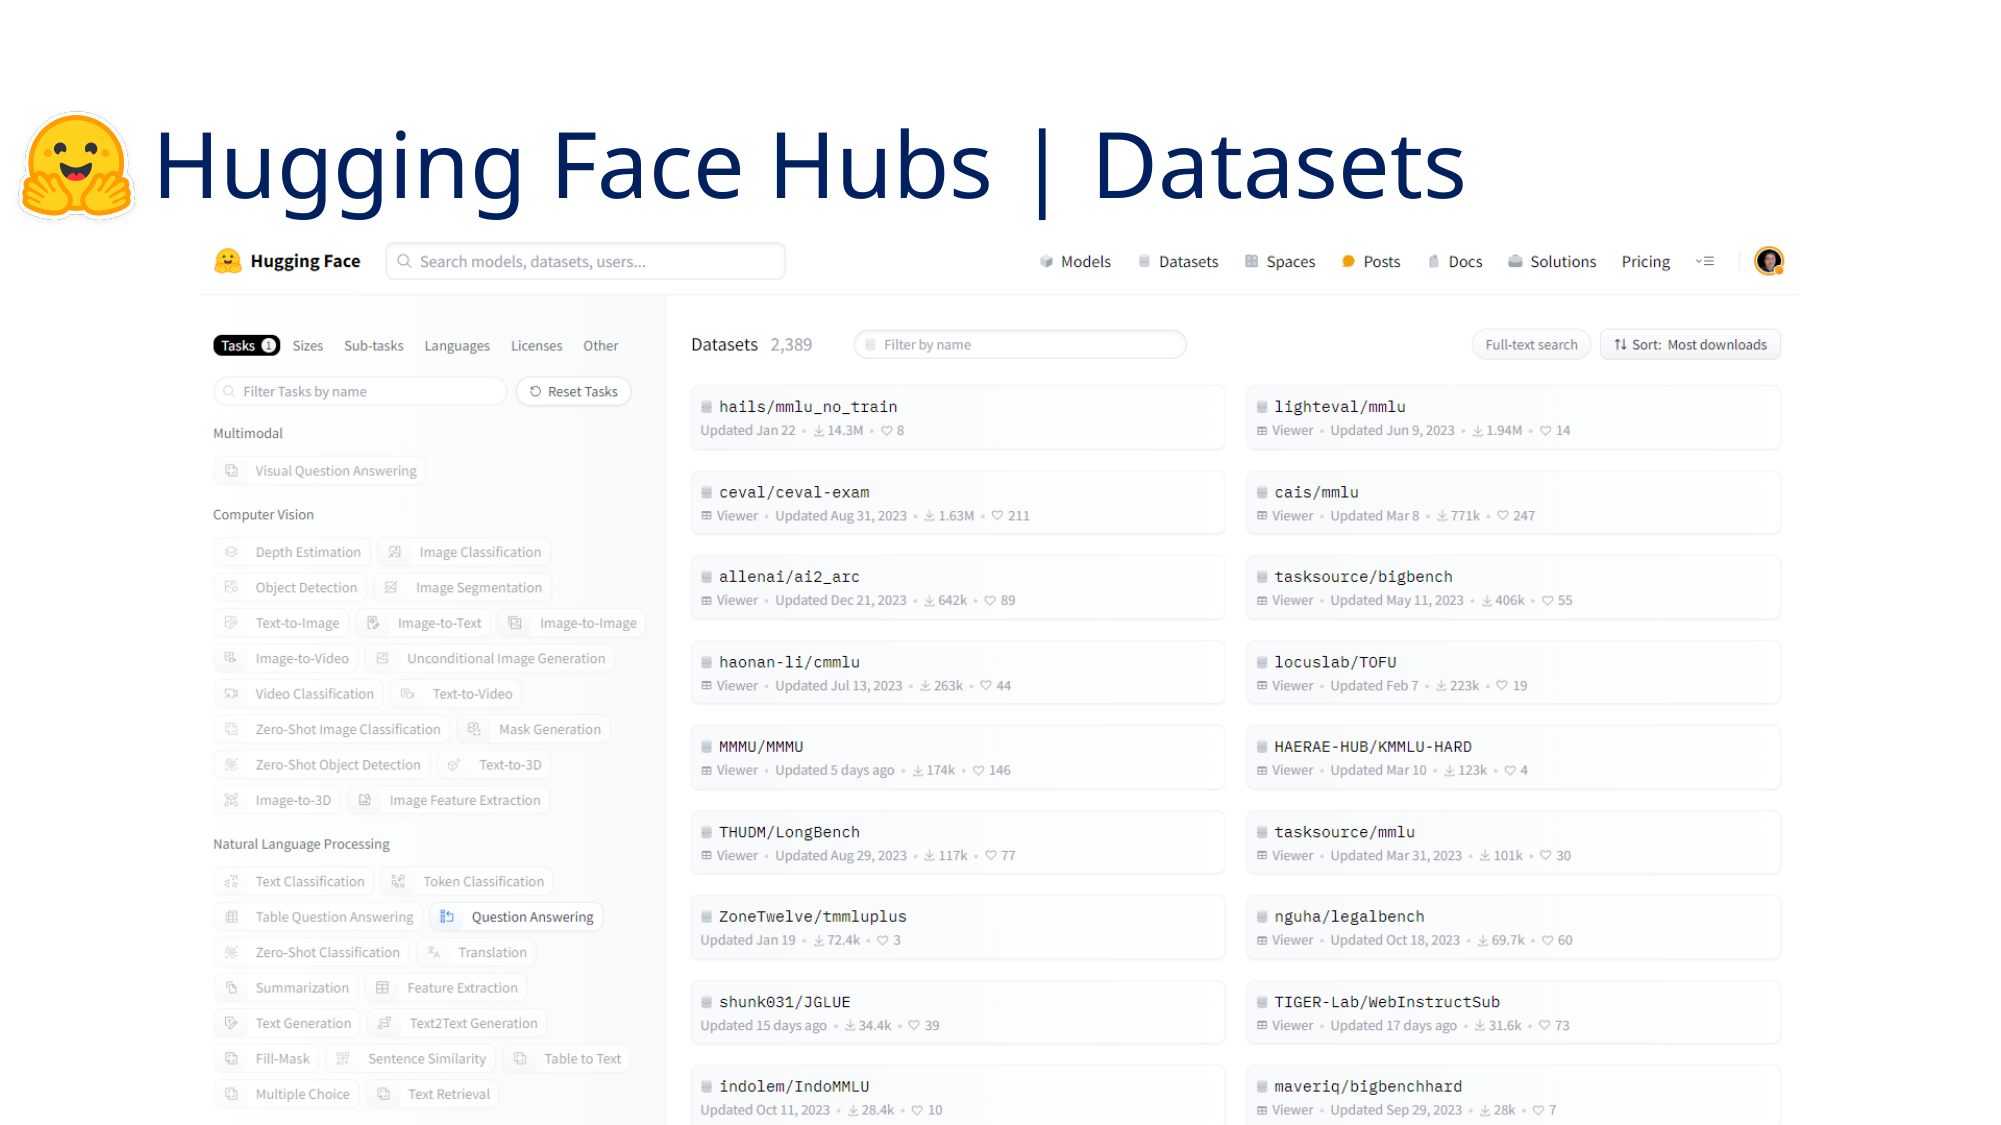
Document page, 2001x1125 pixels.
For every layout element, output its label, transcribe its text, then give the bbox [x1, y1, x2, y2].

picture [199, 238, 1801, 1125]
title Hugging Face Hubs | Datasets [137, 59, 1863, 278]
picture [9, 108, 147, 229]
